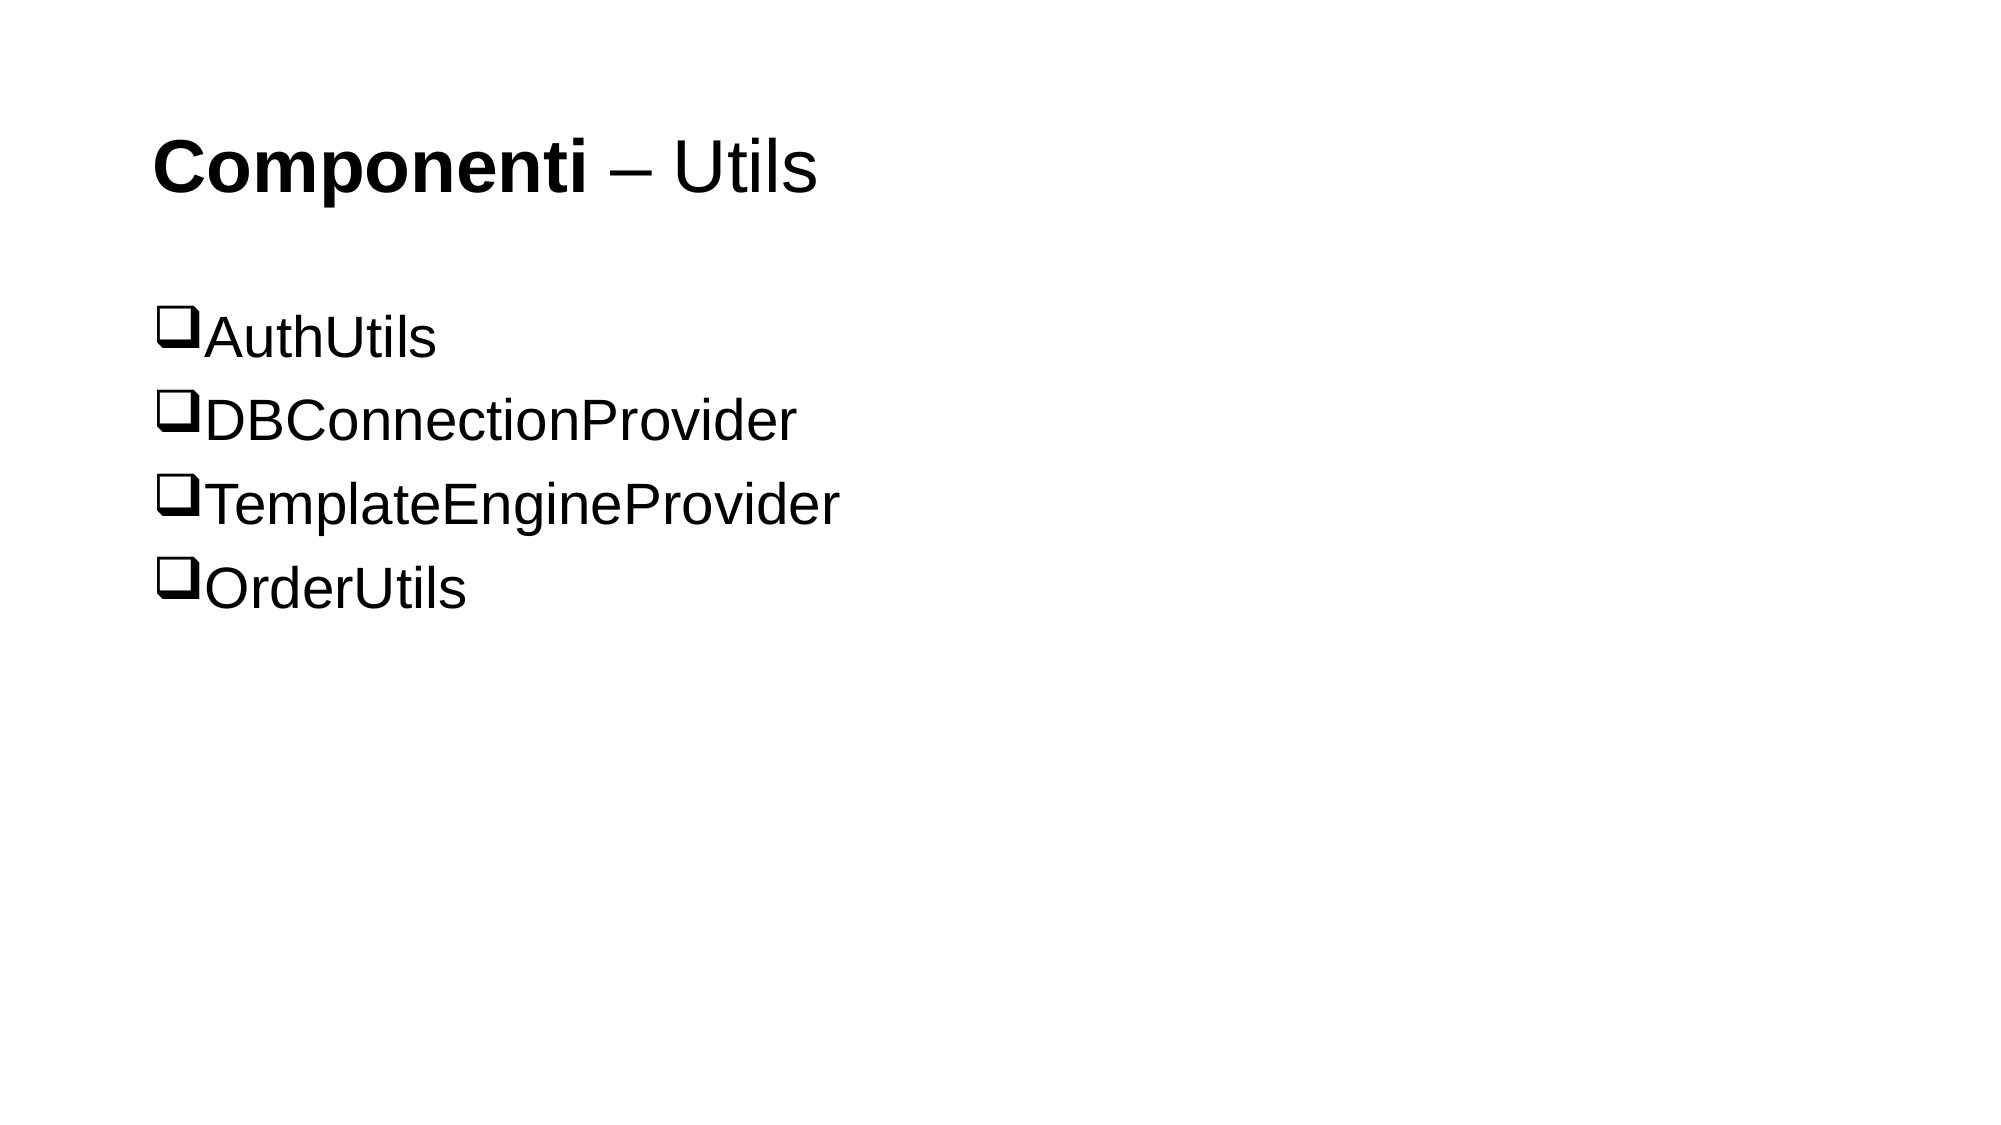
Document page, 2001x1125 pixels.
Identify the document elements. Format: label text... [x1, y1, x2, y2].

list AuthUtils DBConnectionProvider TemplateEngineProvider OrderUtils [137, 299, 1863, 1014]
title Componenti – Utils [137, 59, 1863, 278]
